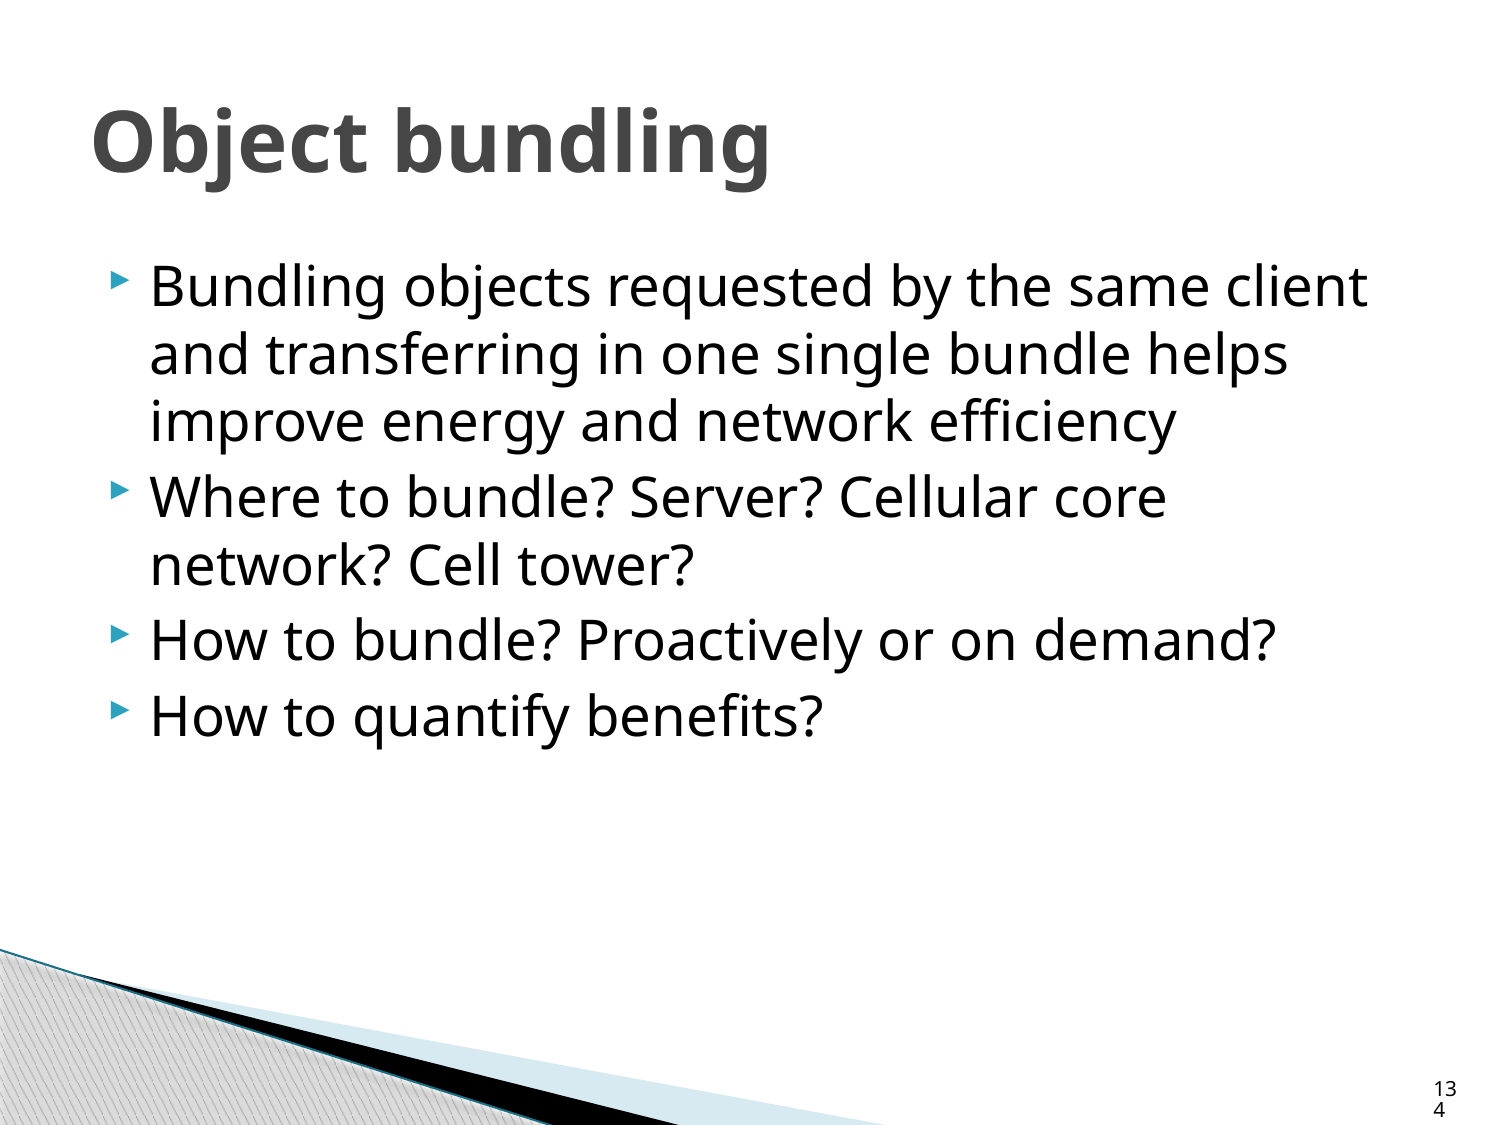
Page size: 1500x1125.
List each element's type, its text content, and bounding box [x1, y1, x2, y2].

list Bundling objects requested by the same client and transferring in one single bundle helps improve energy and network efficiency Where to bundle? Server? Cellular core network? Cell tower? How to bundle? Proactively or on demand? How to quantify benefits? [75, 243, 1425, 986]
slide_number 134 [1418, 1051, 1479, 1112]
title Object bundling [75, 45, 1425, 233]
